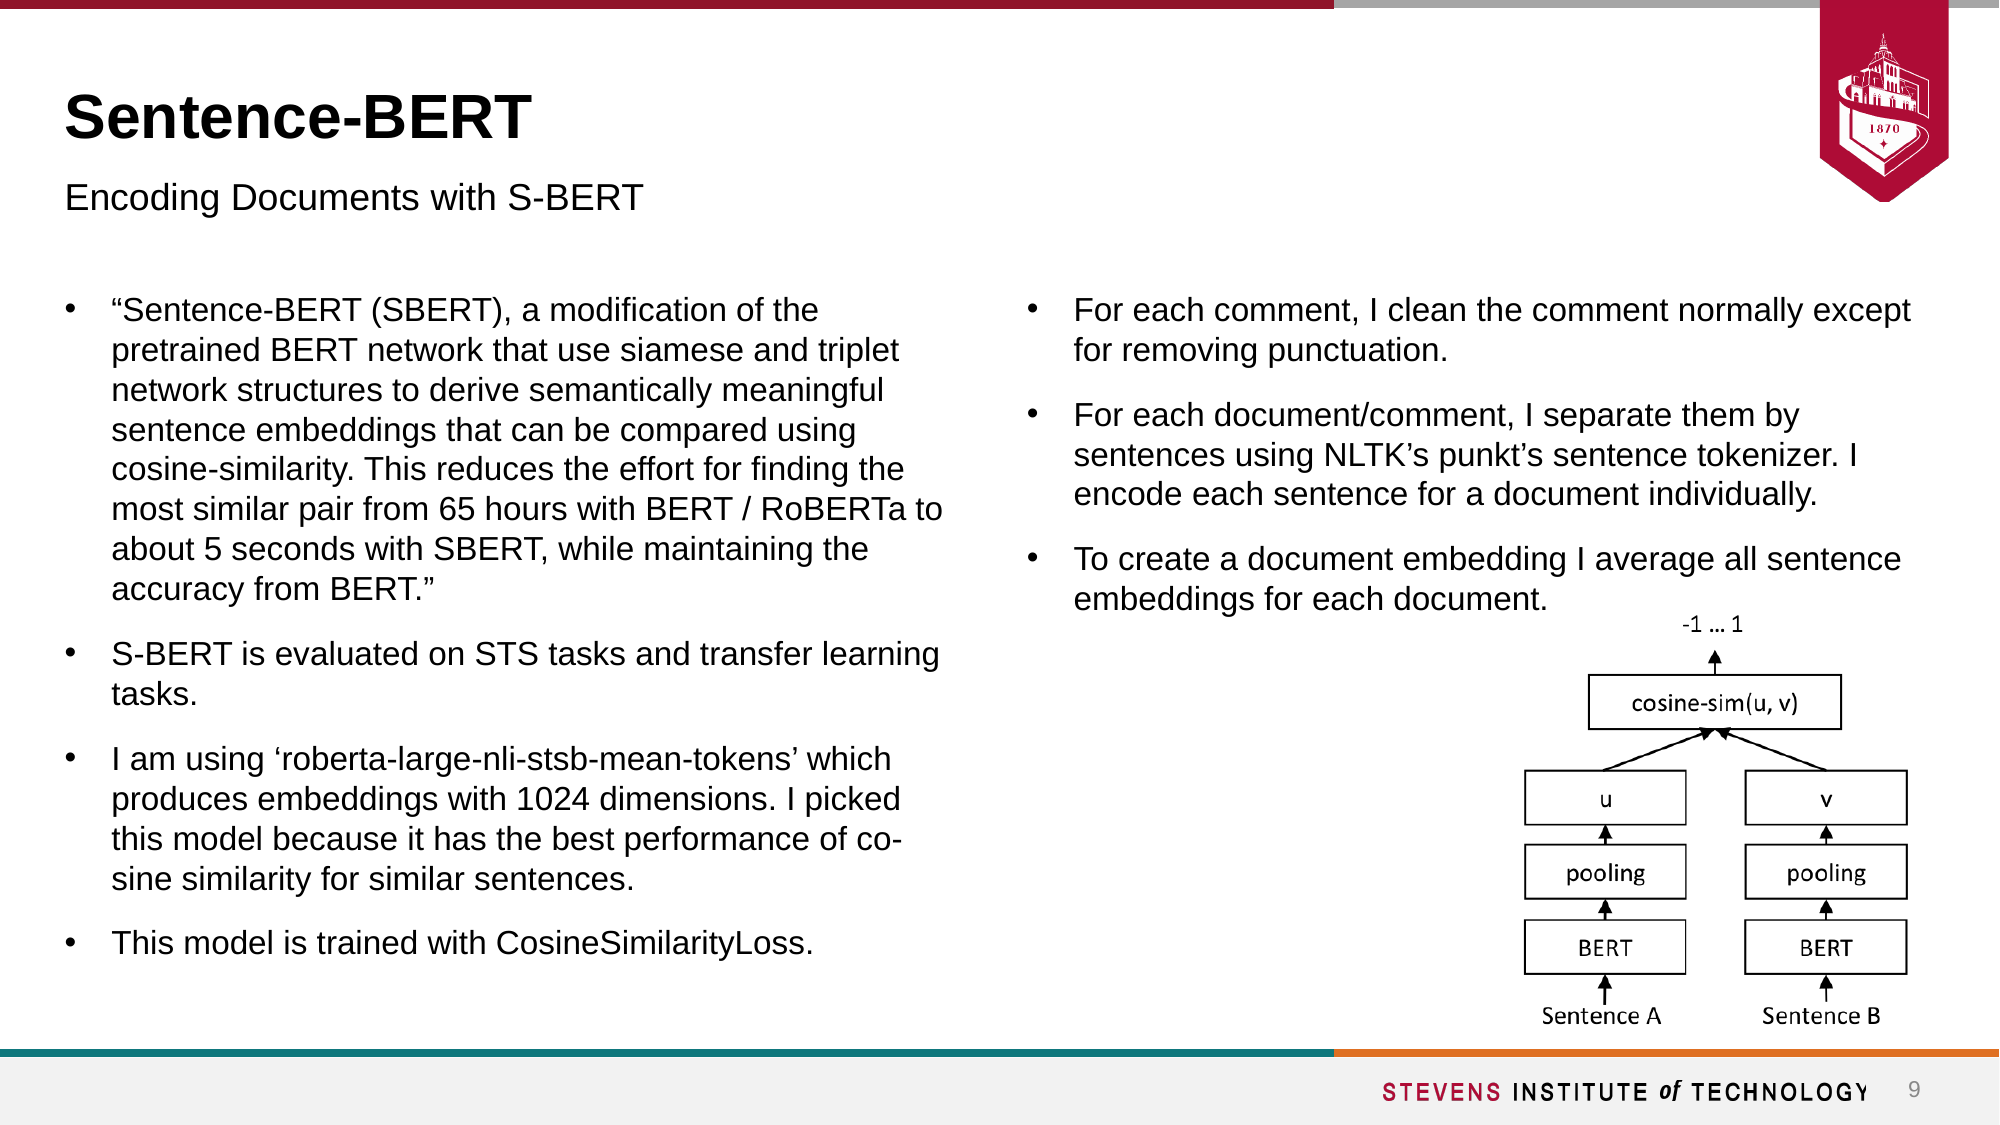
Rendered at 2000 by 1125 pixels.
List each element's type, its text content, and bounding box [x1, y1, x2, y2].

picture [1819, 0, 1949, 202]
list “Sentence-BERT (SBERT), a modification of the pretrained BERT network that use siamese and triplet network structures to derive semantically meaningful sentence embeddings that can be compared using cosine-similarity. This reduces the effort for finding the most similar pair from 65 hours with BERT / RoBERTa to about 5 seconds with SBERT, while maintaining the accuracy from BERT.” S-BERT is evaluated on STS tasks and transfer learning tasks. I am using ‘roberta-large-nli-stsb-mean-tokens’ which produces embeddings with 1024 dimensions. I picked this model because it has the best performance of co-sine similarity for similar sentences. This model is trained with CosineSimilarityLoss. [49, 280, 978, 1000]
picture [1479, 573, 1951, 1049]
picture [1383, 1080, 1862, 1101]
list For each comment, I clean the comment normally except for removing punctuation. For each document/comment, I separate them by sentences using NLTK’s punkt’s sentence tokenizer. I encode each sentence for a document individually. To create a document embedding I average all sentence embeddings for each document. [1011, 280, 1940, 1000]
title Sentence-BERT [49, 68, 1647, 157]
list Encoding Documents with S-BERT [49, 165, 1646, 232]
slide_number ‹#› [1862, 1057, 1967, 1118]
